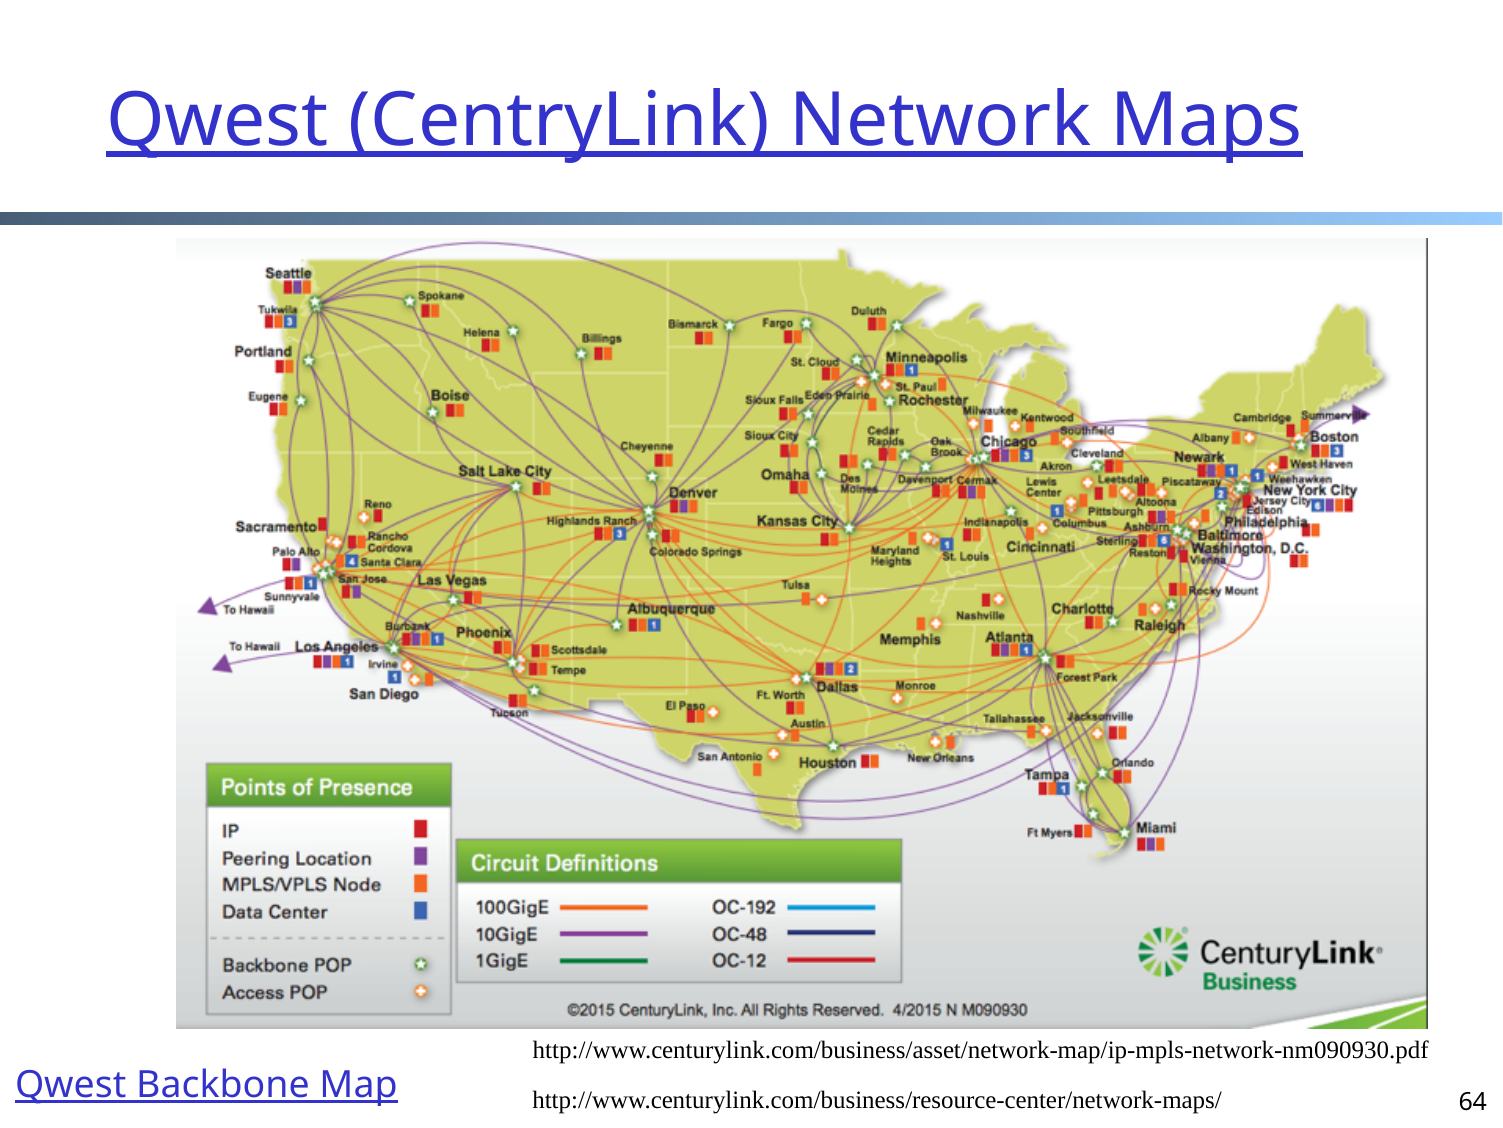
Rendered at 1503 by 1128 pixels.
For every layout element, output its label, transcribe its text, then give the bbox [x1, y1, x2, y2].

title Qwest Backbone Map [0, 1038, 563, 1127]
slide_number 64 [1151, 1051, 1503, 1128]
picture [175, 238, 1428, 1029]
text_box http://www.centurylink.com/business/asset/network-map/ip-mpls-network-nm090930.pdf [518, 1026, 1445, 1071]
text_box Qwest (CentryLink) Network Maps [91, 63, 1318, 169]
text_box http://www.centurylink.com/business/resource-center/network-maps/ [517, 1076, 1238, 1121]
